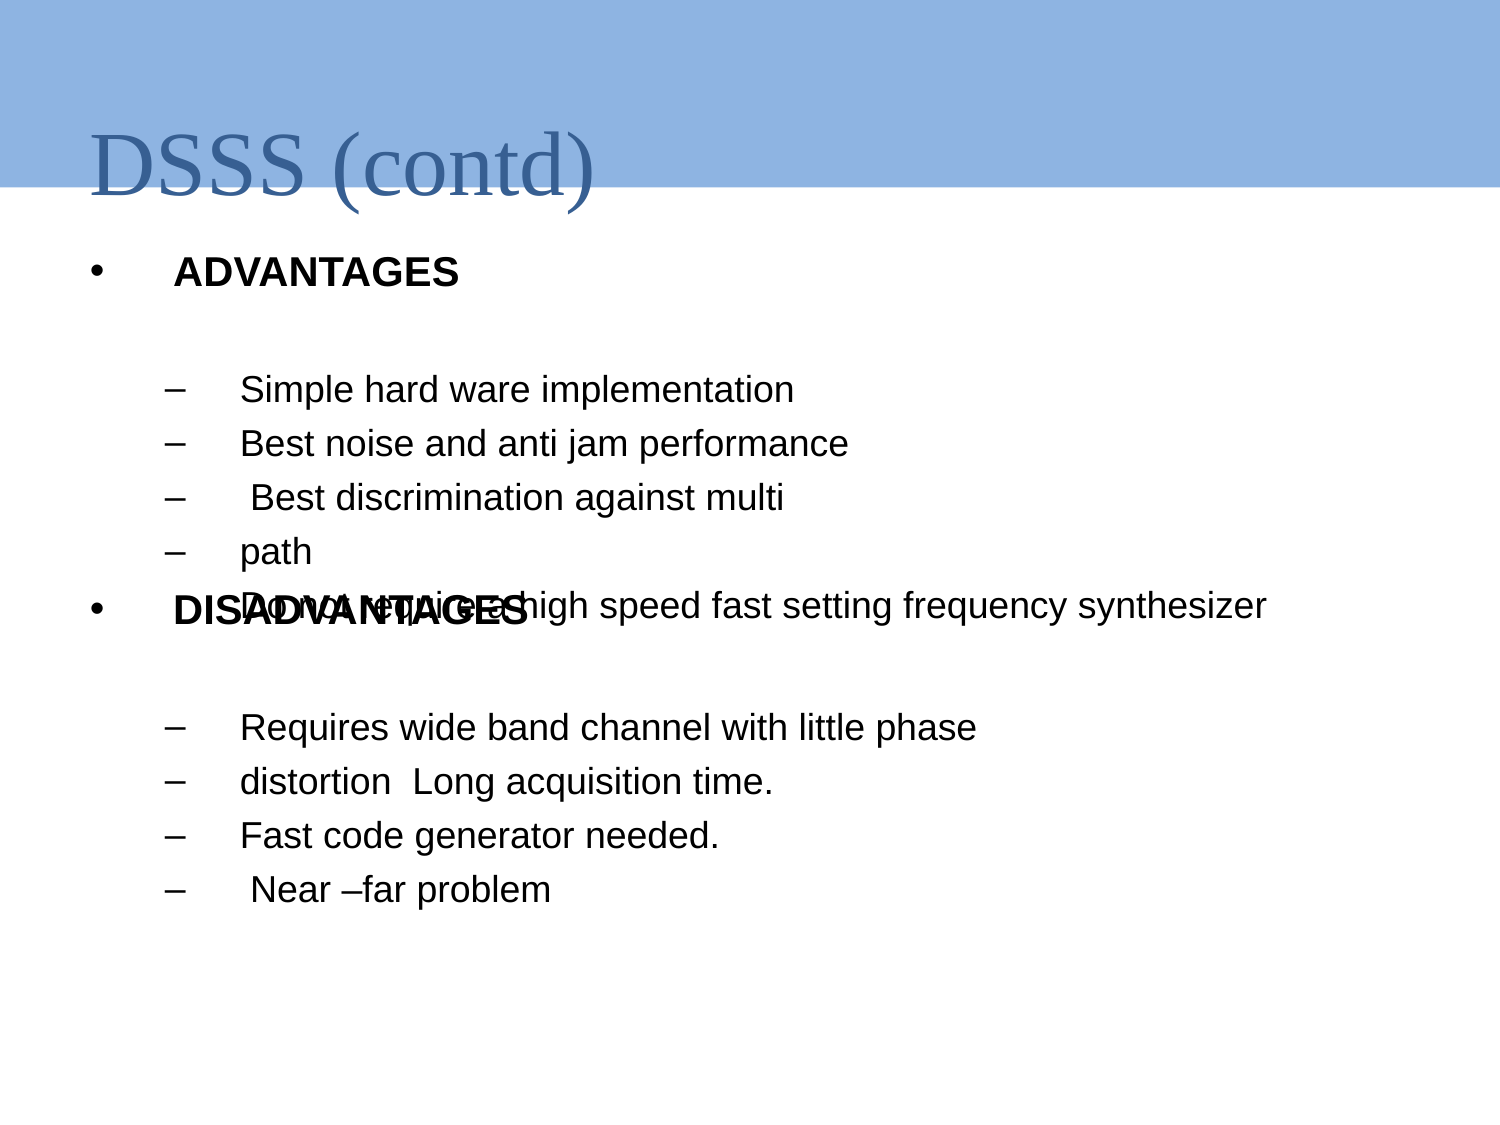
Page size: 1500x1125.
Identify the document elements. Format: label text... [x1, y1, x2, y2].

title DSSS (contd) [87, 101, 725, 292]
text_box • [87, 578, 107, 631]
text_box DISADVANTAGES [171, 581, 537, 634]
text_box – – – – [162, 689, 188, 910]
text_box Simple hard ware implementation Best noise and anti jam performance Best discrimination against multi path Do not require a high speed fast setting frequency synthesizer [237, 353, 1268, 626]
text_box • [87, 240, 107, 293]
text_box ADVANTAGES [171, 243, 468, 296]
text_box – – – – [162, 351, 188, 572]
text_box Requires wide band channel with little phase distortion Long acquisition time. Fast code generator needed. Near –far problem [237, 691, 1141, 910]
